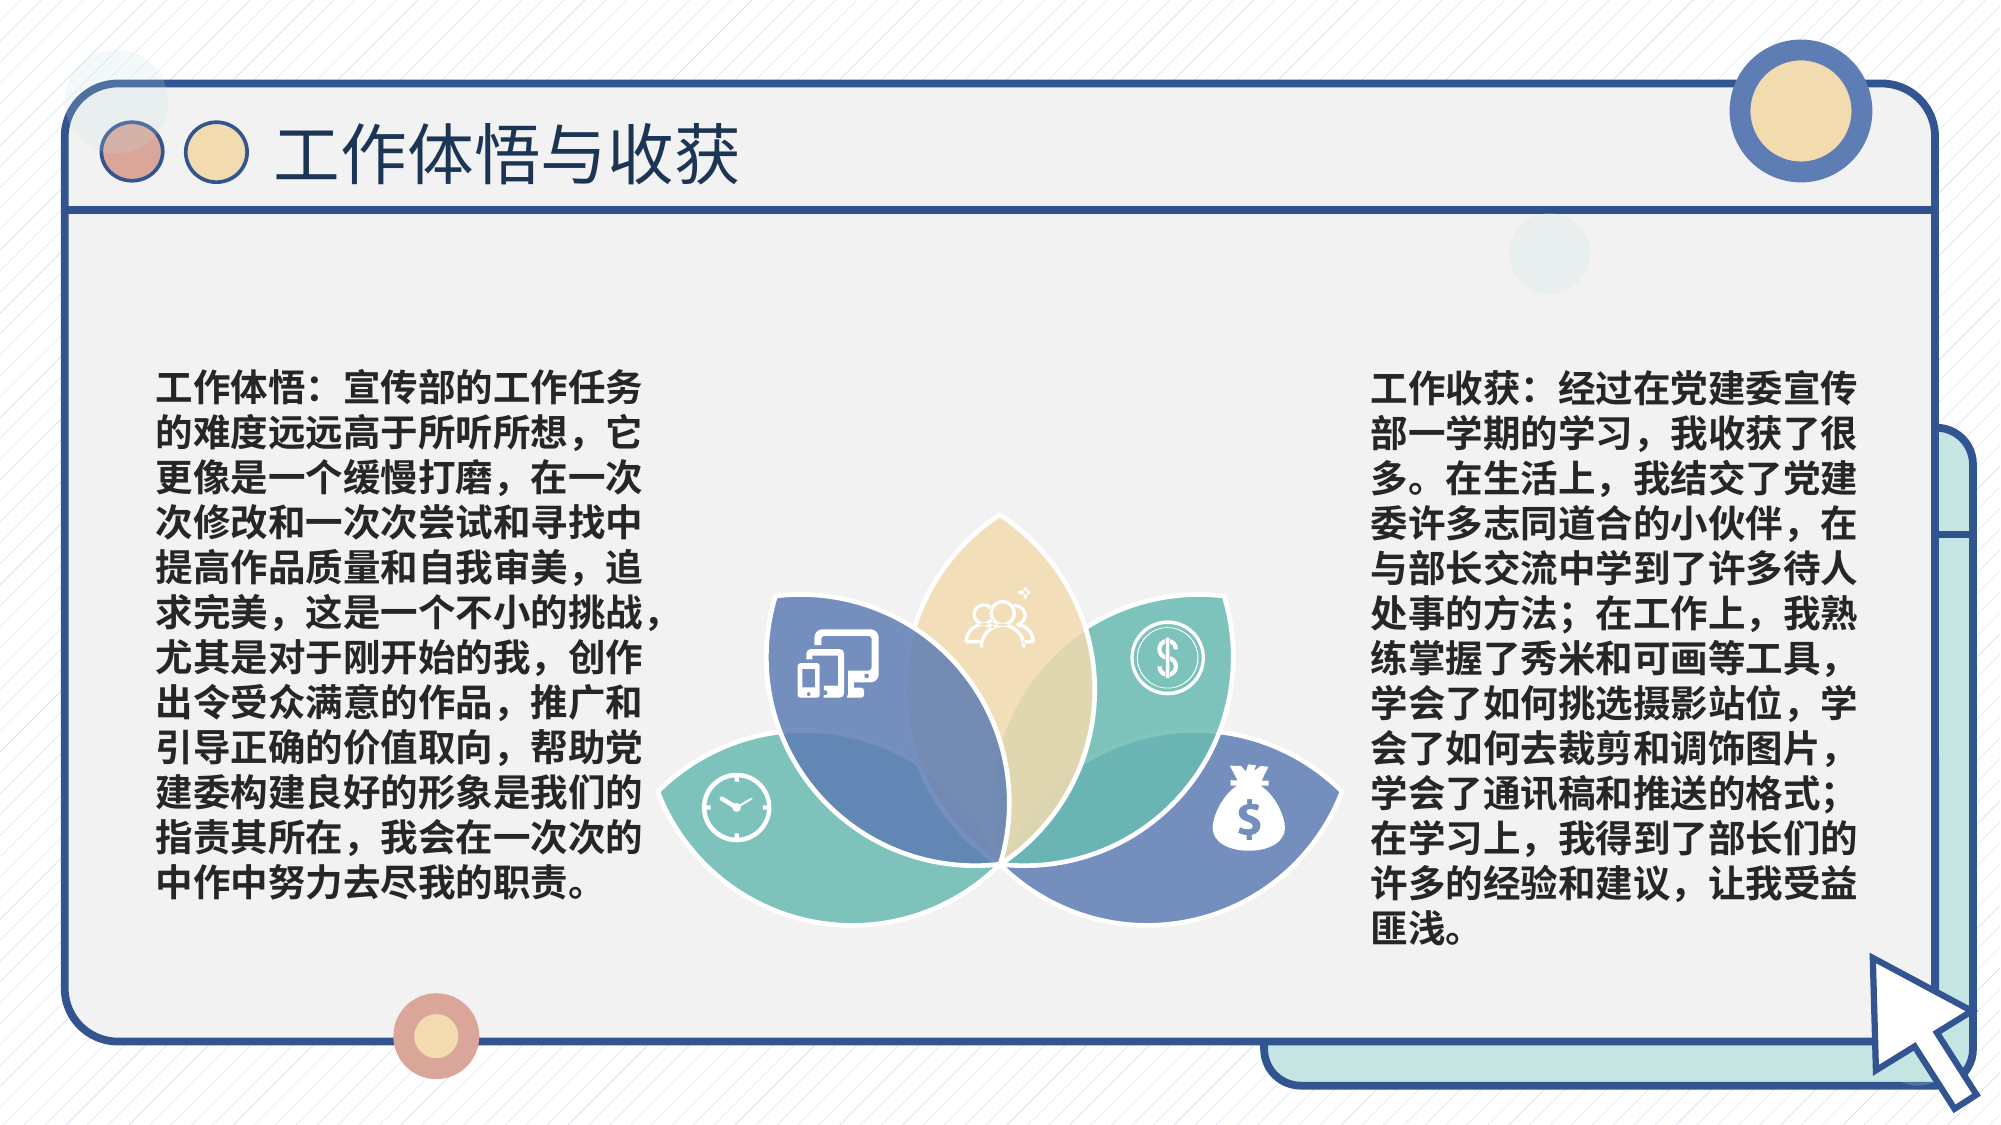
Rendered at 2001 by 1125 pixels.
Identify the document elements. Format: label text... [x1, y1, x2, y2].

text_box [1938, 1086, 1978, 1111]
text_box [1508, 211, 1591, 295]
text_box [654, 514, 1346, 923]
text_box [100, 134, 164, 182]
text_box [1738, 48, 1863, 174]
text_box [402, 1002, 470, 1070]
text_box [63, 82, 1937, 1043]
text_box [1264, 427, 1973, 1086]
text_box 工作收获：经过在党建委宣传部一学期的学习，我收获了很多。在生活上，我结交了党建委许多志同道合的小伙伴，在与部长交流中学到了许多待人处事的方法；在工作上，我熟练掌握了秀米和可画等工具，学会了如何挑选摄影站位，学会了如何去裁剪和调饰图片，学会了通讯稿和推送的格式；在学习上，我得到了部长们的许多的经验和建议，让我受益匪浅。 [1356, 357, 1876, 427]
text_box [63, 48, 170, 155]
text_box 工作体悟：宣传部的工作任务的难度远远高于所听所想，它更像是一个缓慢打磨，在一次次修改和一次次尝试和寻找中提高作品质量和自我审美，追求完美，这是一个不小的挑战，尤其是对于刚开始的我，创作出令受众满意的作品，推广和引导正确的价值取向，帮助党建委构建良好的形象是我们的指责其所在，我会在一次次的中作中努力去尽我的职责。 [141, 356, 661, 958]
text_box 工作体悟与收获 [259, 105, 858, 200]
text_box [184, 121, 249, 184]
